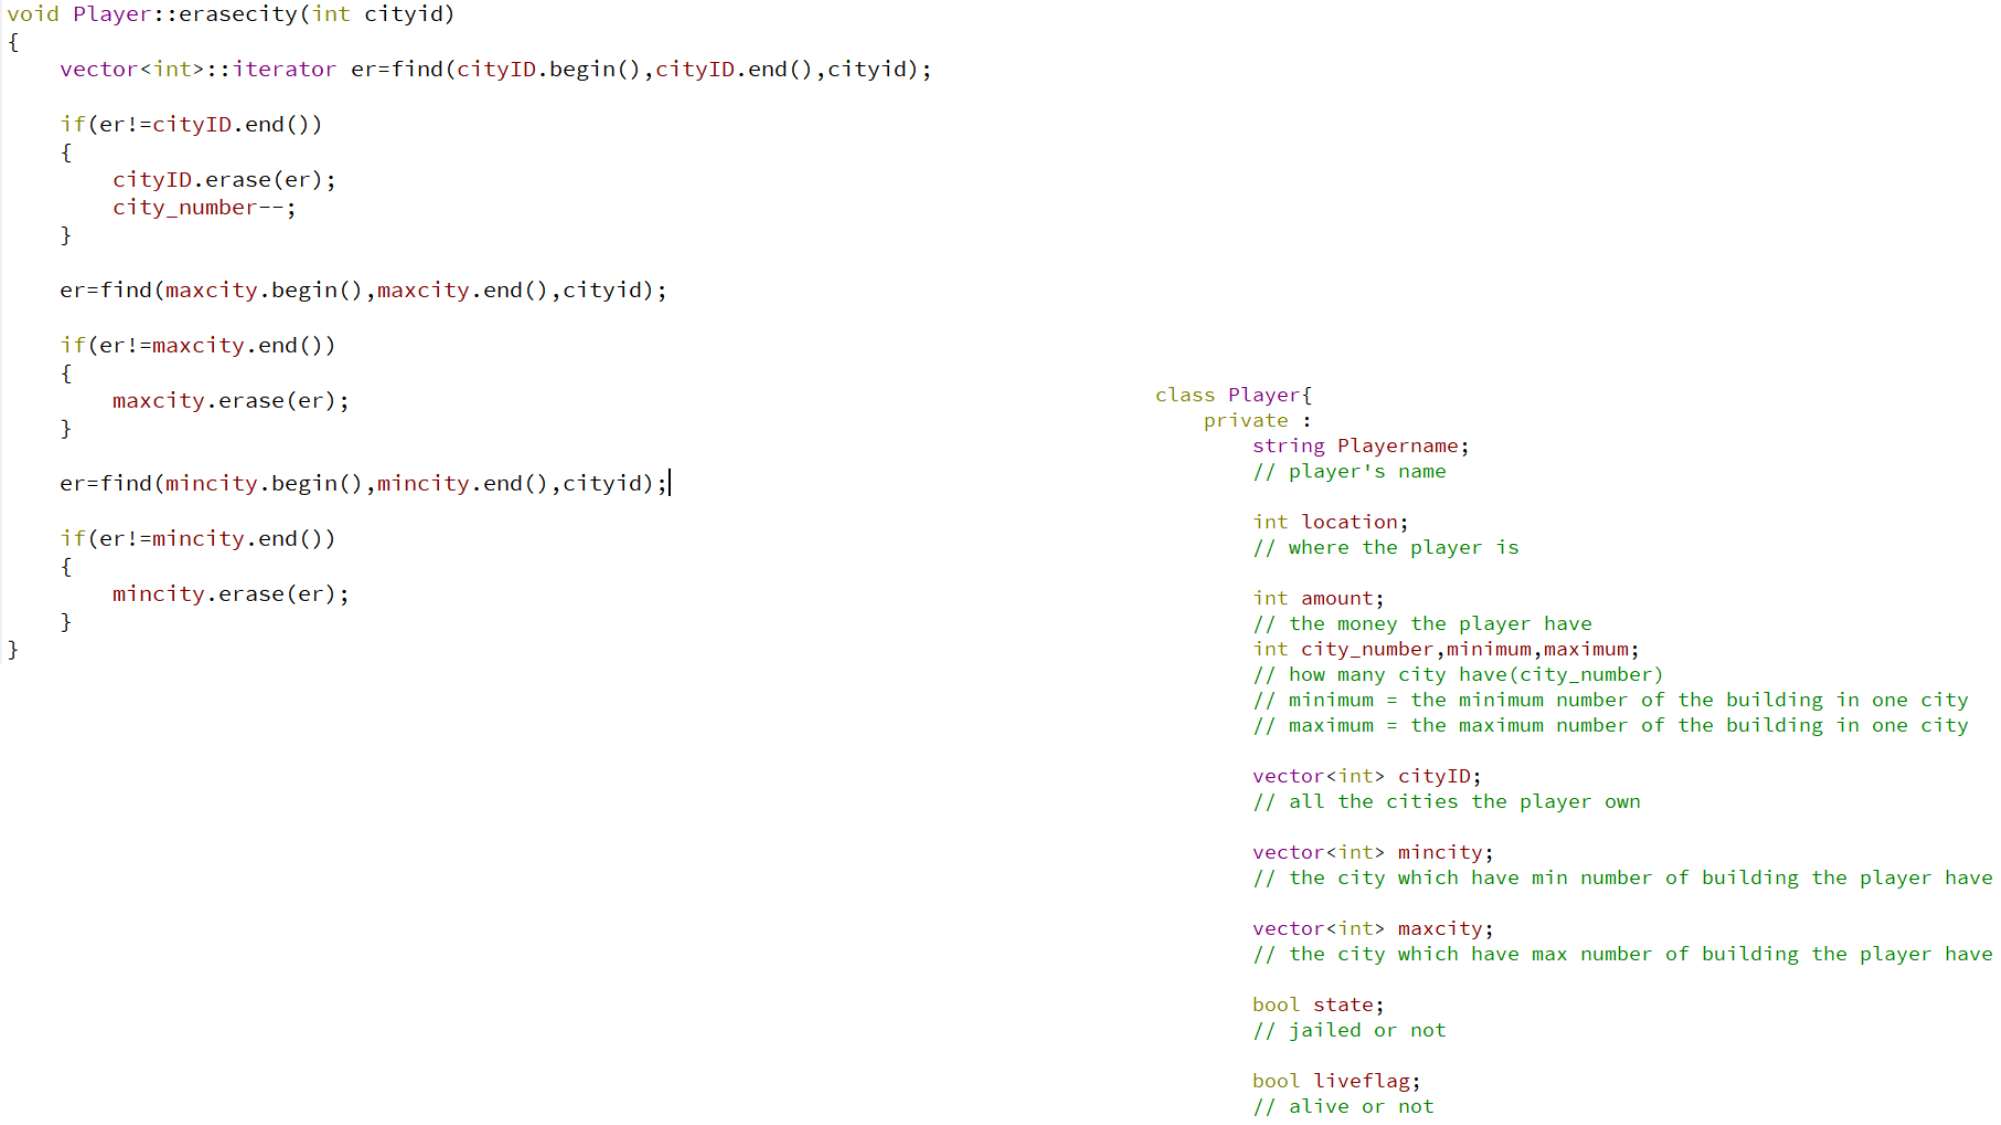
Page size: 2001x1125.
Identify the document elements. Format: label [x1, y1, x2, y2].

picture [1153, 376, 2000, 1125]
picture [0, 0, 941, 664]
